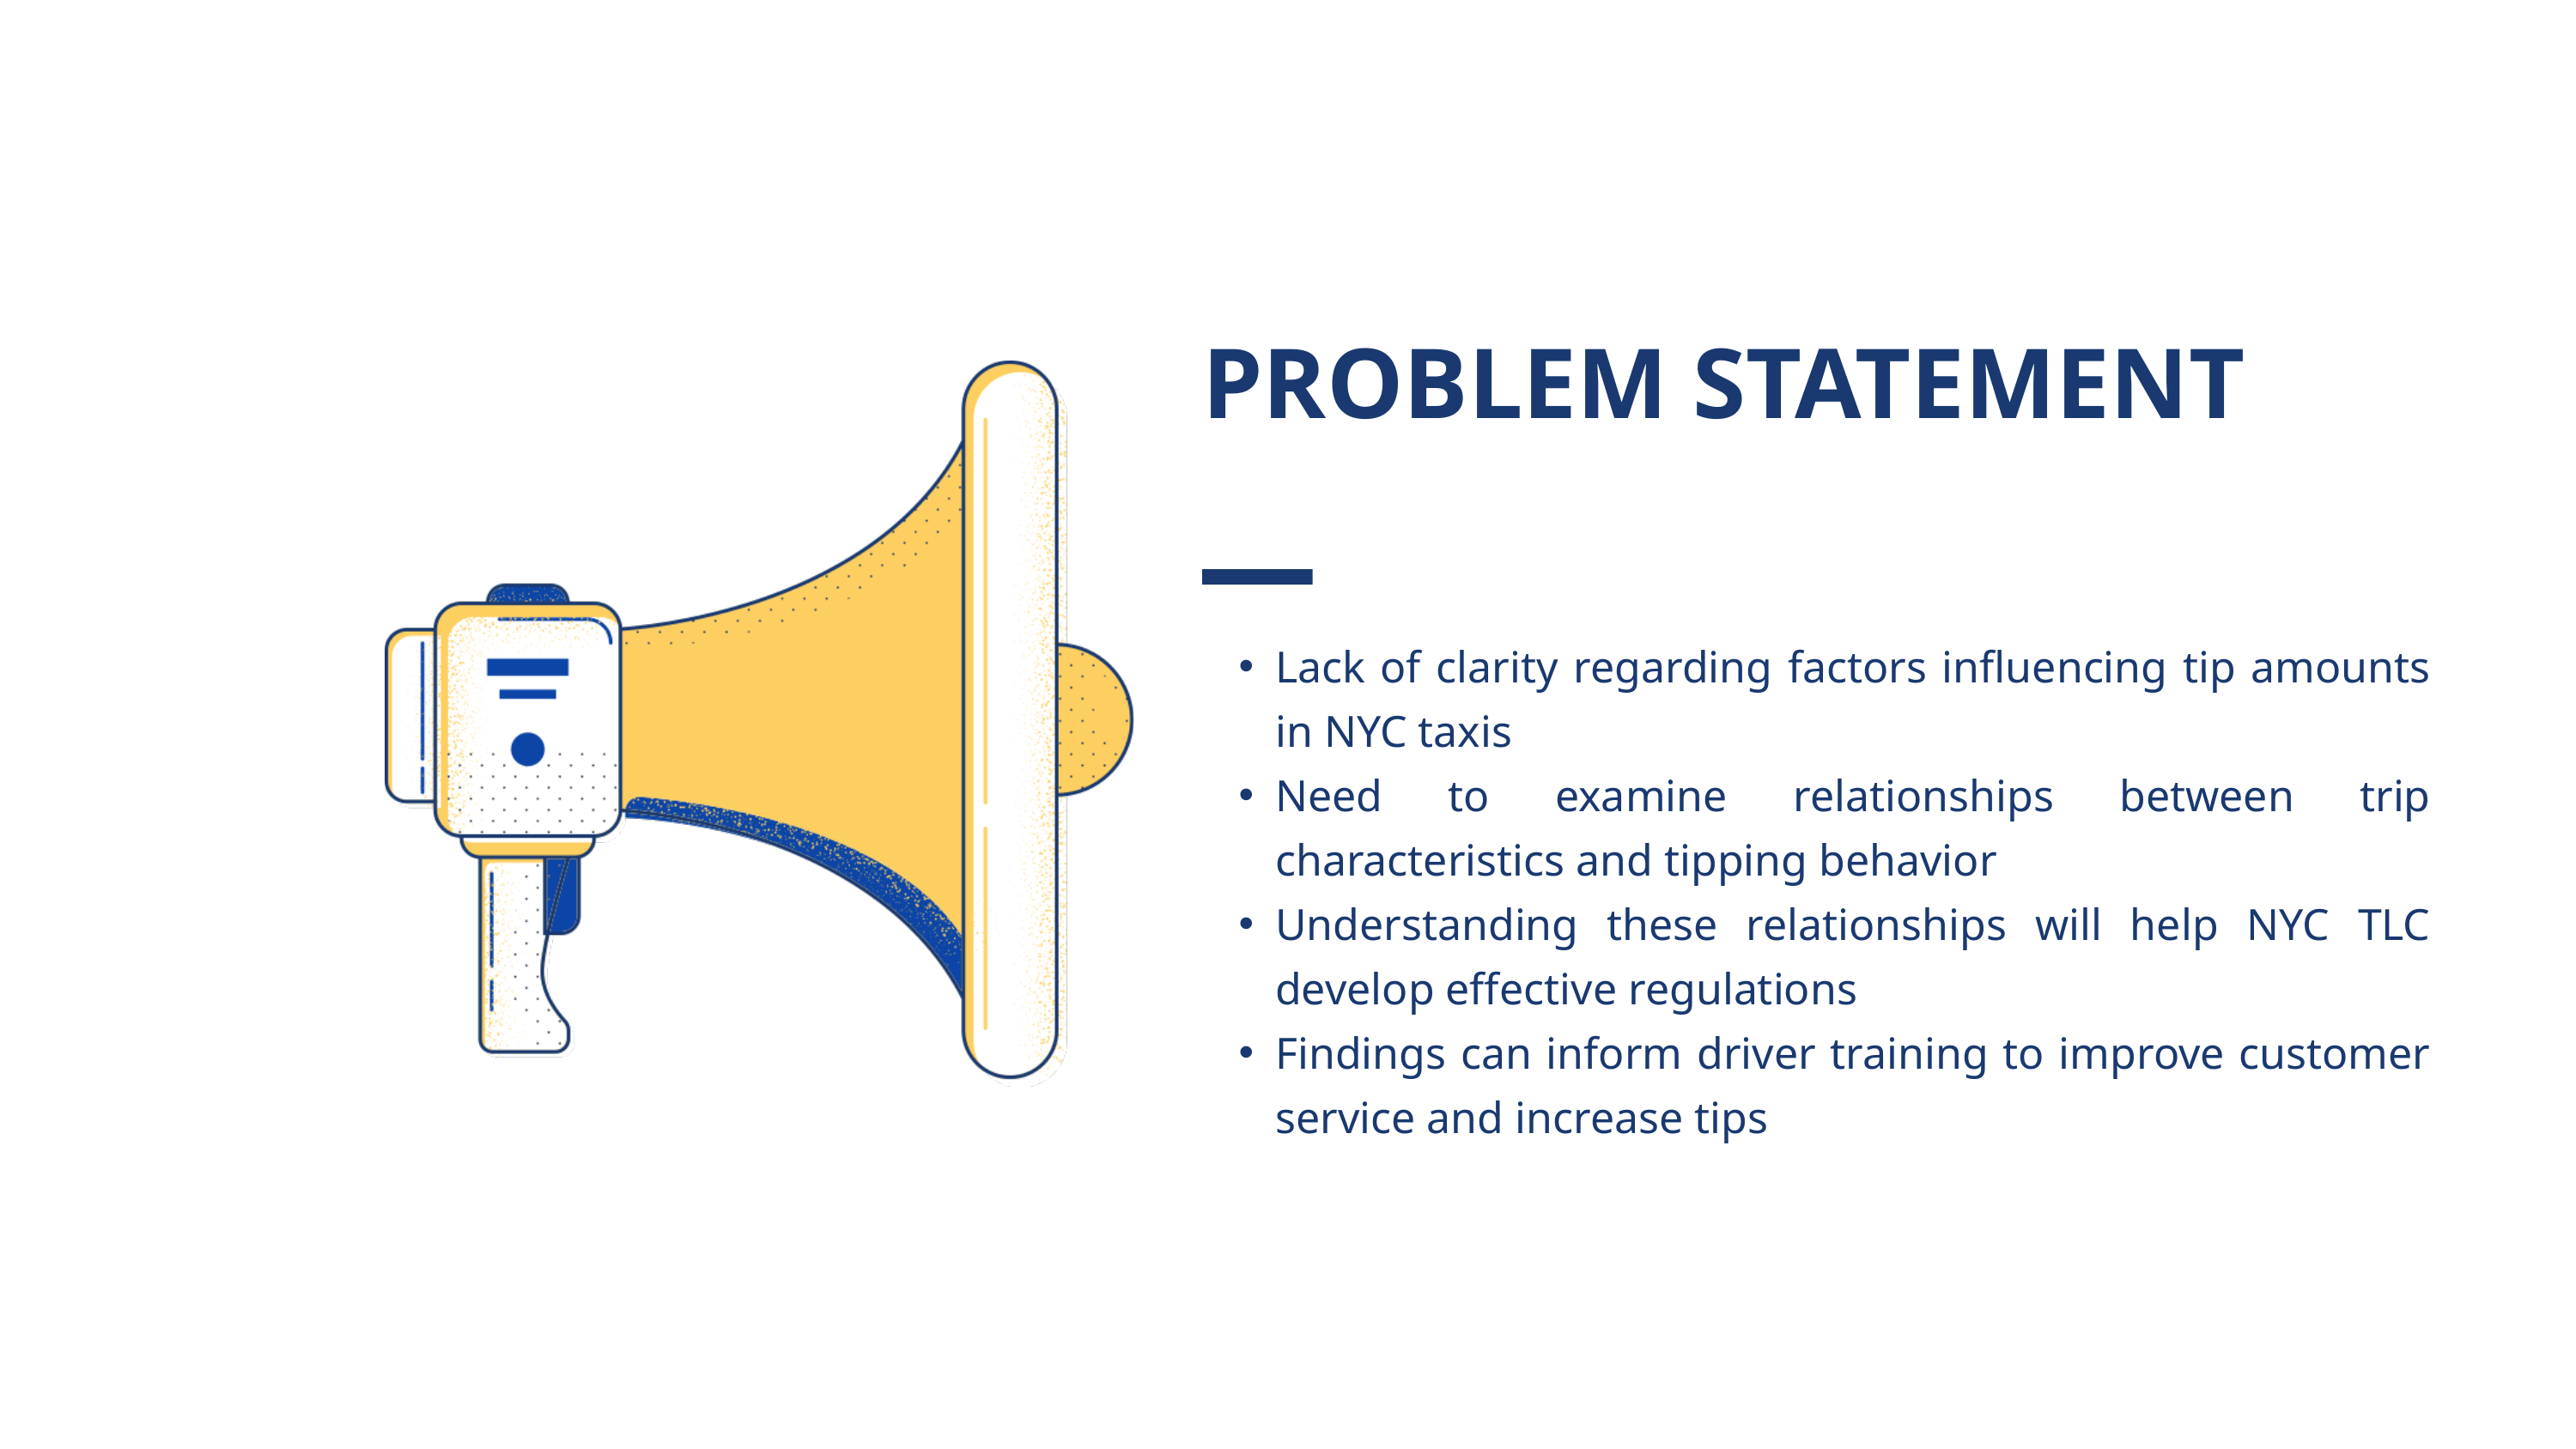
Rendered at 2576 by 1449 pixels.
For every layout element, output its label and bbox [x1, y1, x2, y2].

text_box [385, 361, 1134, 1088]
text_box [1201, 321, 2432, 1128]
